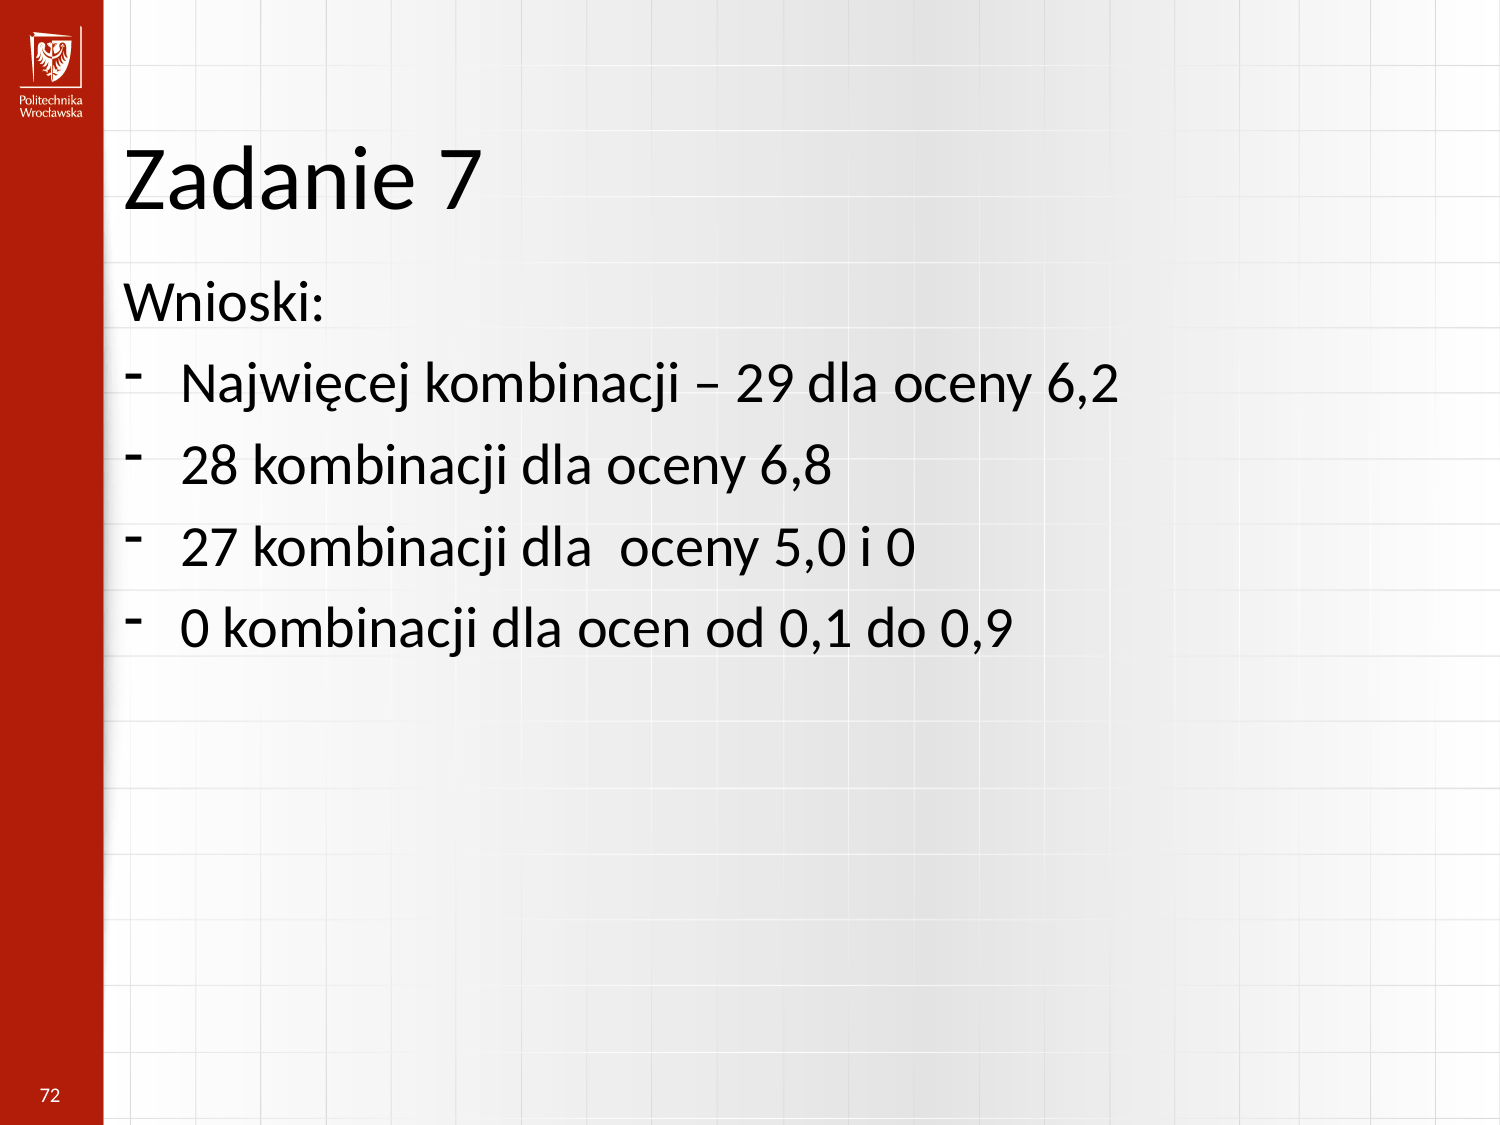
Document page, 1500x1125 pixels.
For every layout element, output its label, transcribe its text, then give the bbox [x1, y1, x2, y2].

list Wnioski: Najwięcej kombinacji – 29 dla oceny 6,2 28 kombinacji dla oceny 6,8 27 kombinacji dla oceny 5,0 i 0 0 kombinacji dla ocen od 0,1 do 0,9 [123, 255, 1480, 1118]
picture [0, 0, 1500, 1125]
list Zadanie 7 [123, 101, 1483, 244]
